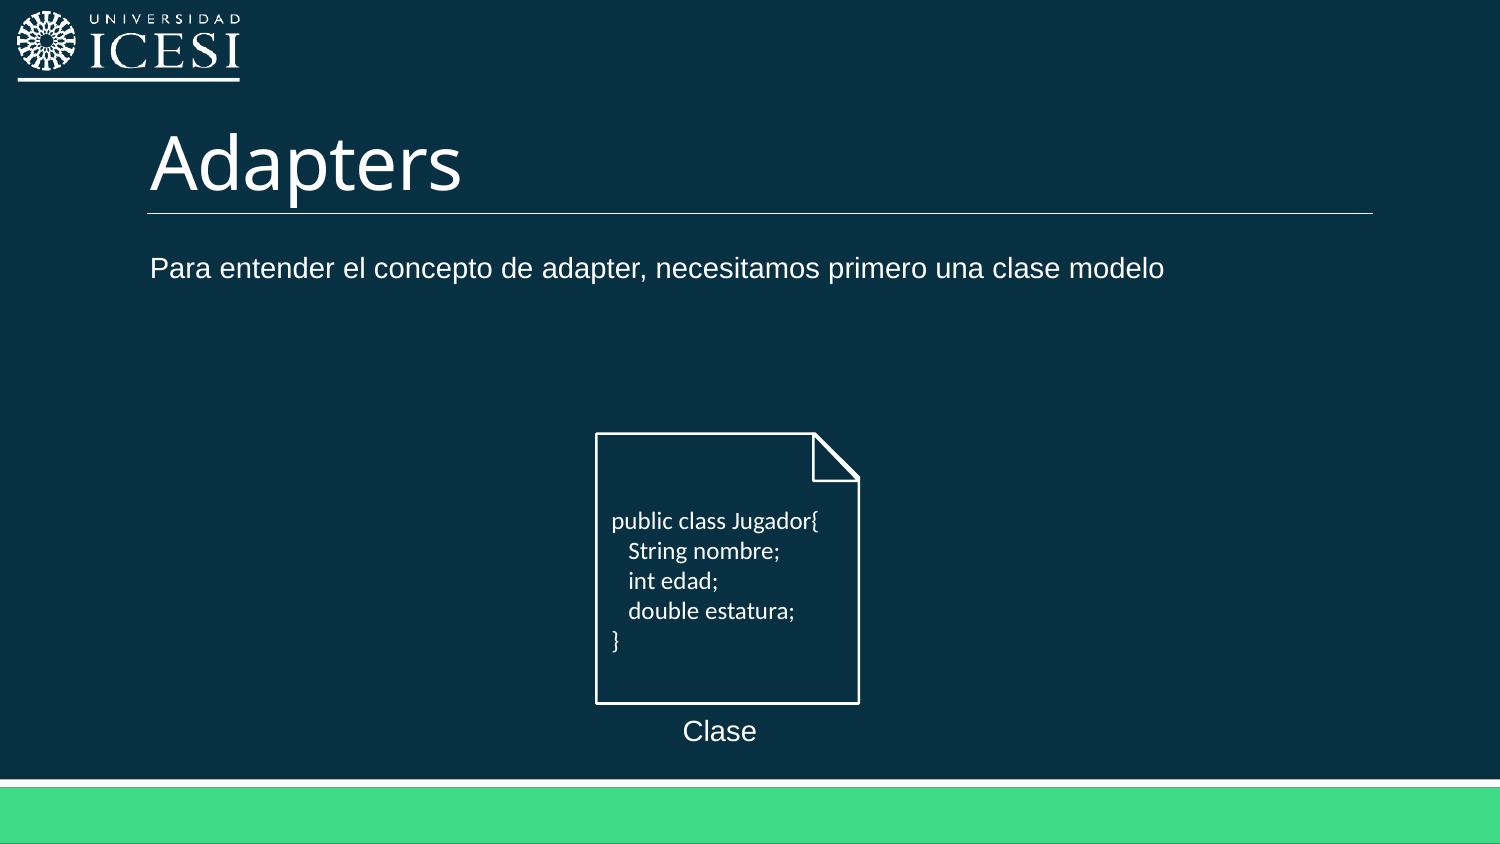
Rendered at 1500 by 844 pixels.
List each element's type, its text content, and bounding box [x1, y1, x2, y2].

text_box public class Jugador{ String nombre; int edad; double estatura; } [595, 432, 861, 705]
title Adapters [135, 35, 1373, 214]
text_box Para entender el concepto de adapter, necesitamos primero una clase modelo [135, 241, 1373, 292]
text_box Clase [667, 704, 773, 755]
text_box [812, 432, 860, 483]
picture [17, 11, 241, 82]
